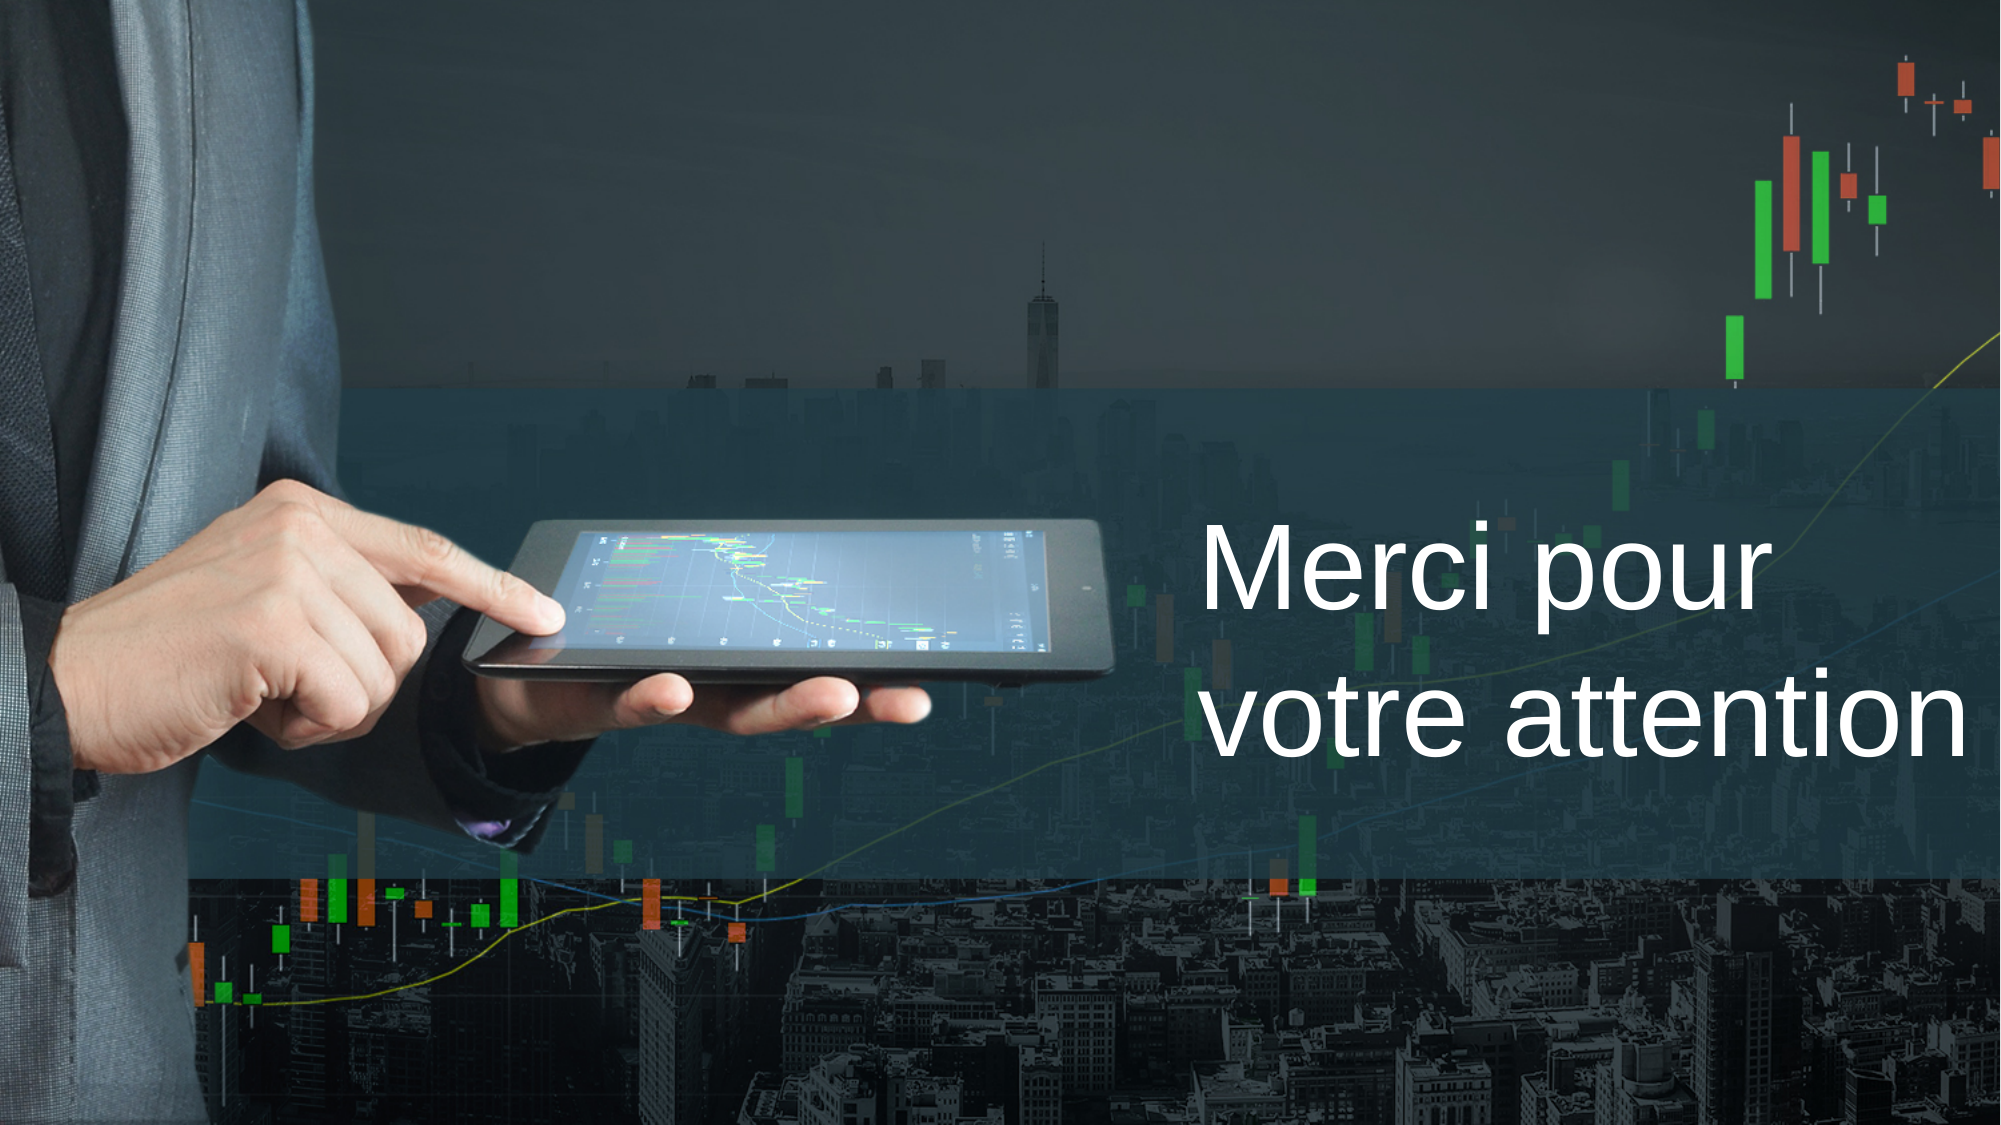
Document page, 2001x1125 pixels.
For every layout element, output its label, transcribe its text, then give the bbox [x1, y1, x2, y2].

text_box Merci pour votre attention [1182, 480, 2000, 788]
picture [0, 0, 2001, 1125]
